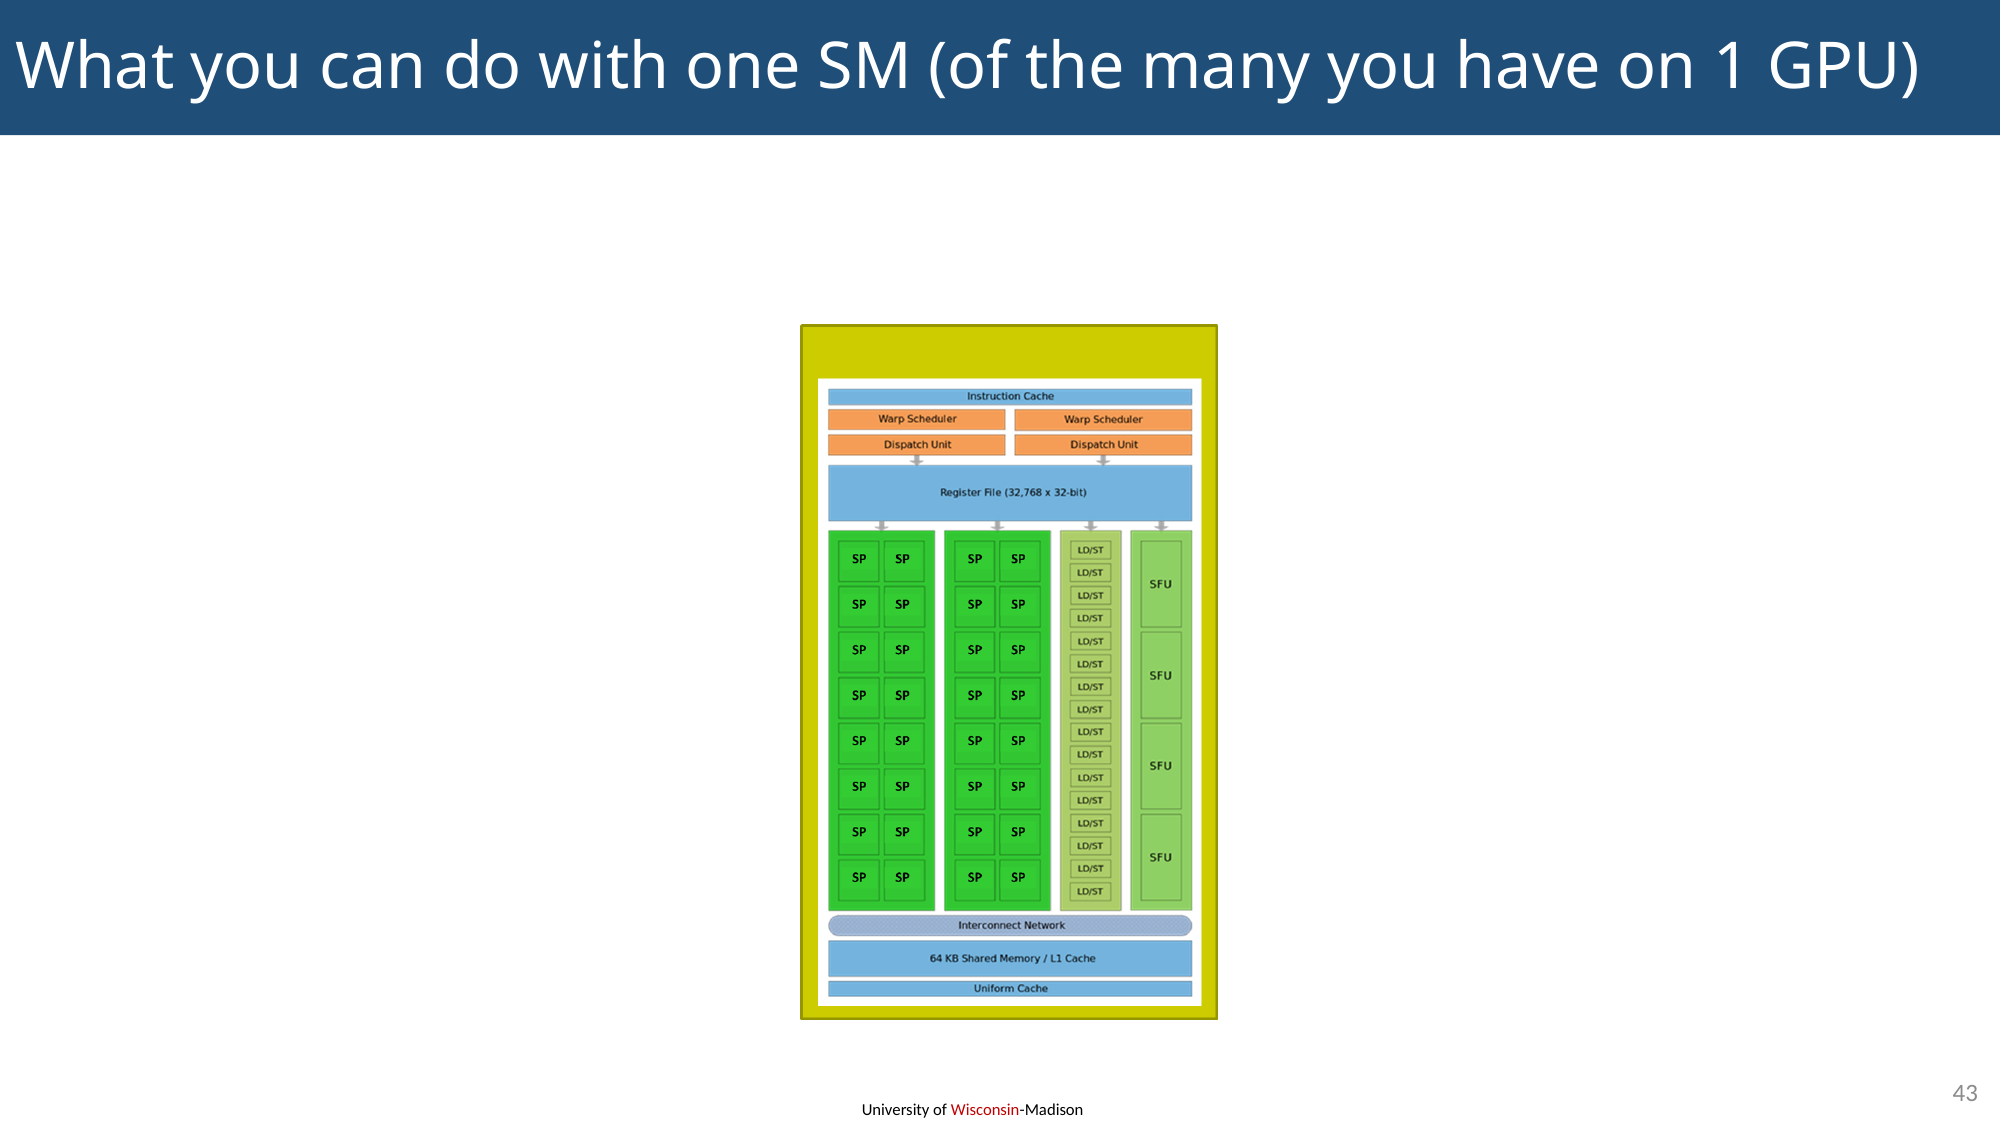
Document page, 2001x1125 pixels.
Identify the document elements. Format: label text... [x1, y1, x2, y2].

title What you can do with one SM (of the many you have on 1 GPU) [0, 0, 2000, 136]
slide_number 43 [1879, 1069, 1994, 1114]
picture [799, 324, 1218, 1020]
